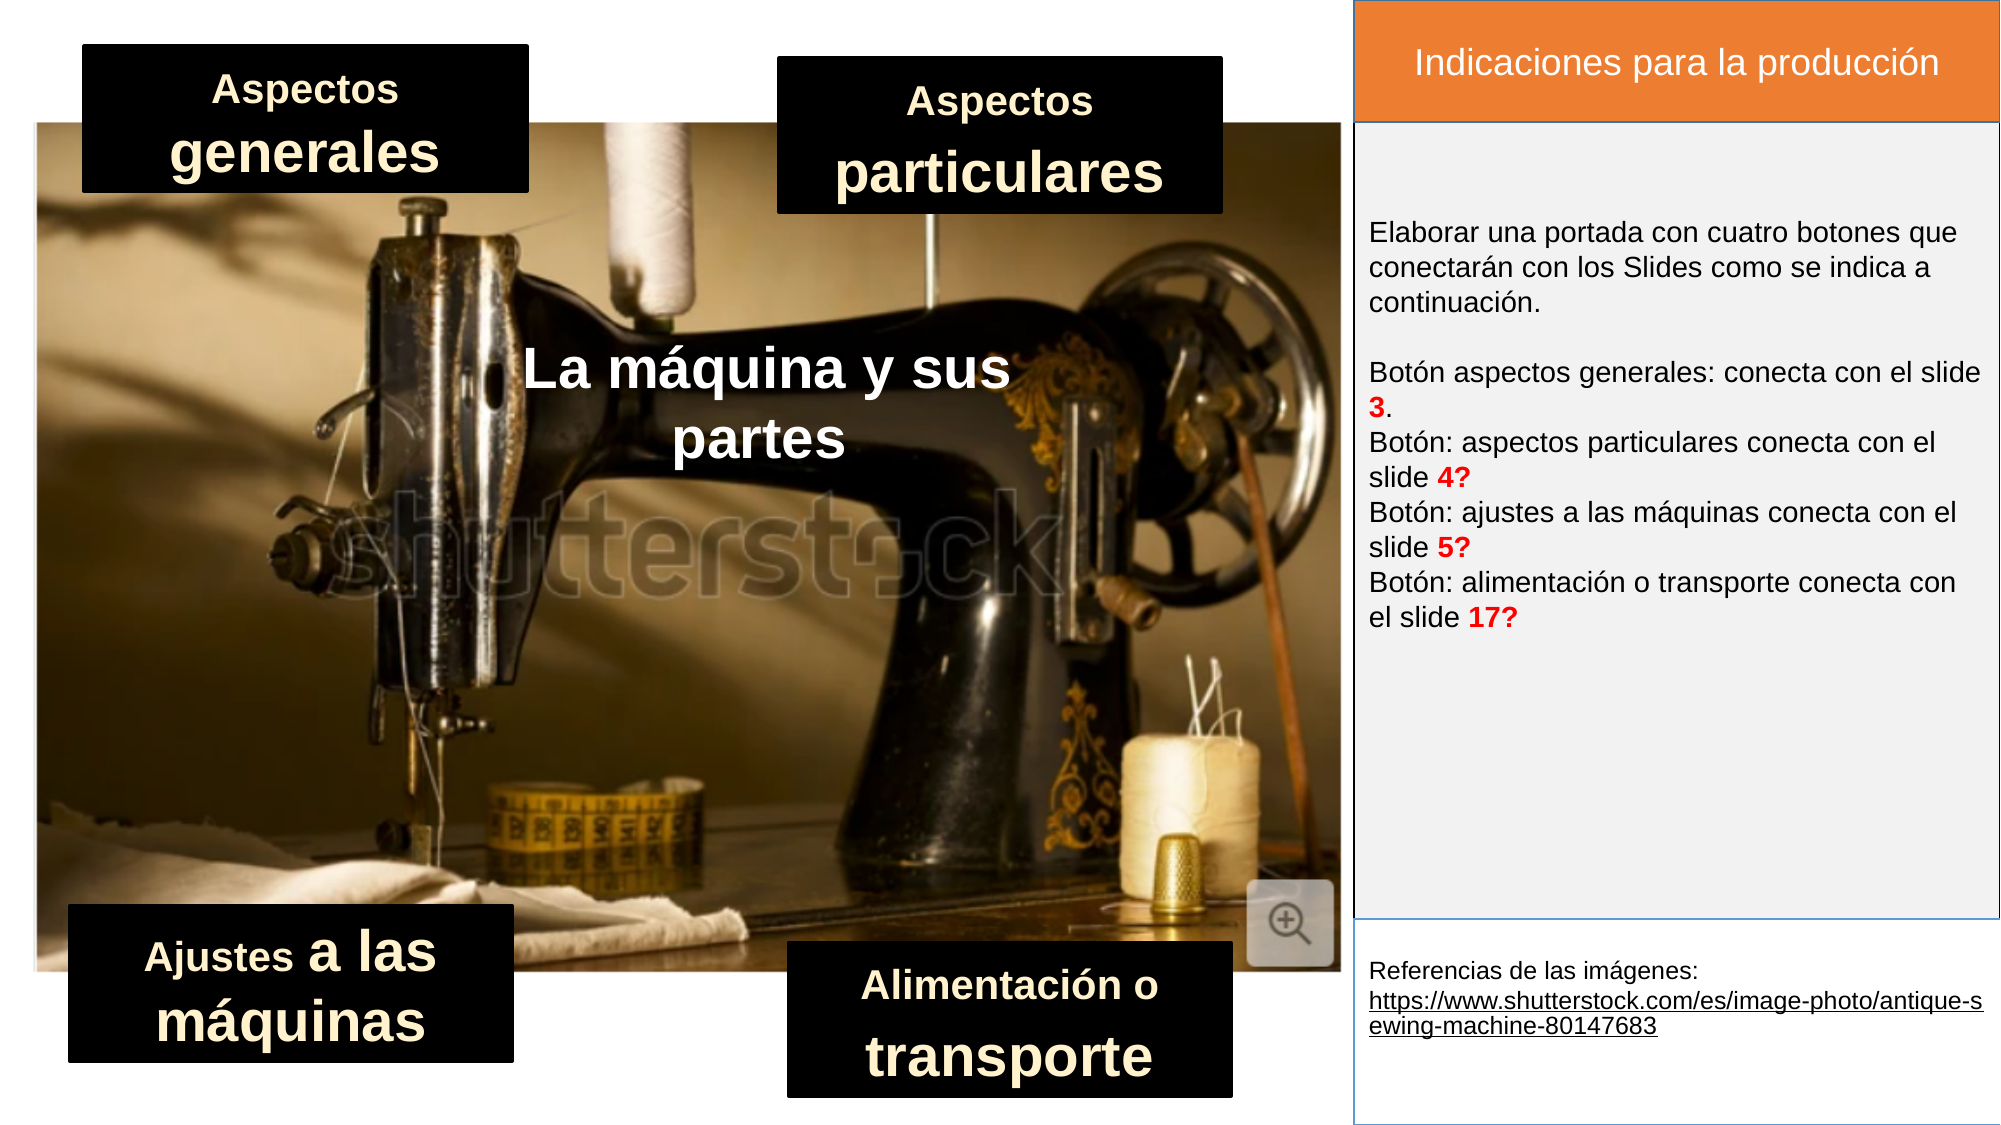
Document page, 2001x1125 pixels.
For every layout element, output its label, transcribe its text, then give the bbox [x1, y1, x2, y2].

text_box Elaborar una portada con cuatro botones que conectarán con los Slides como se indica a continuación. Botón aspectos generales: conecta con el slide 3. Botón: aspectos particulares conecta con el slide 4? Botón: ajustes a las máquinas conecta con el slide 5? Botón: alimentación o transporte conecta con el slide 17? [1353, 206, 2000, 701]
text_box Indicaciones para la producción [1353, 0, 2000, 122]
text_box [1353, 701, 2000, 918]
text_box Aspectos generales [84, 46, 527, 120]
text_box [1353, 122, 2000, 206]
text_box Referencias de las imágenes: https://www.shutterstock.com/es/image-photo/antique-sewing-machine-80147683 [1353, 918, 2000, 1125]
text_box Alimentación o transporte [788, 982, 1231, 1096]
text_box Ajustes a las máquinas [69, 982, 513, 1061]
picture [32, 121, 1343, 974]
text_box Aspectos particulares [778, 58, 1221, 120]
